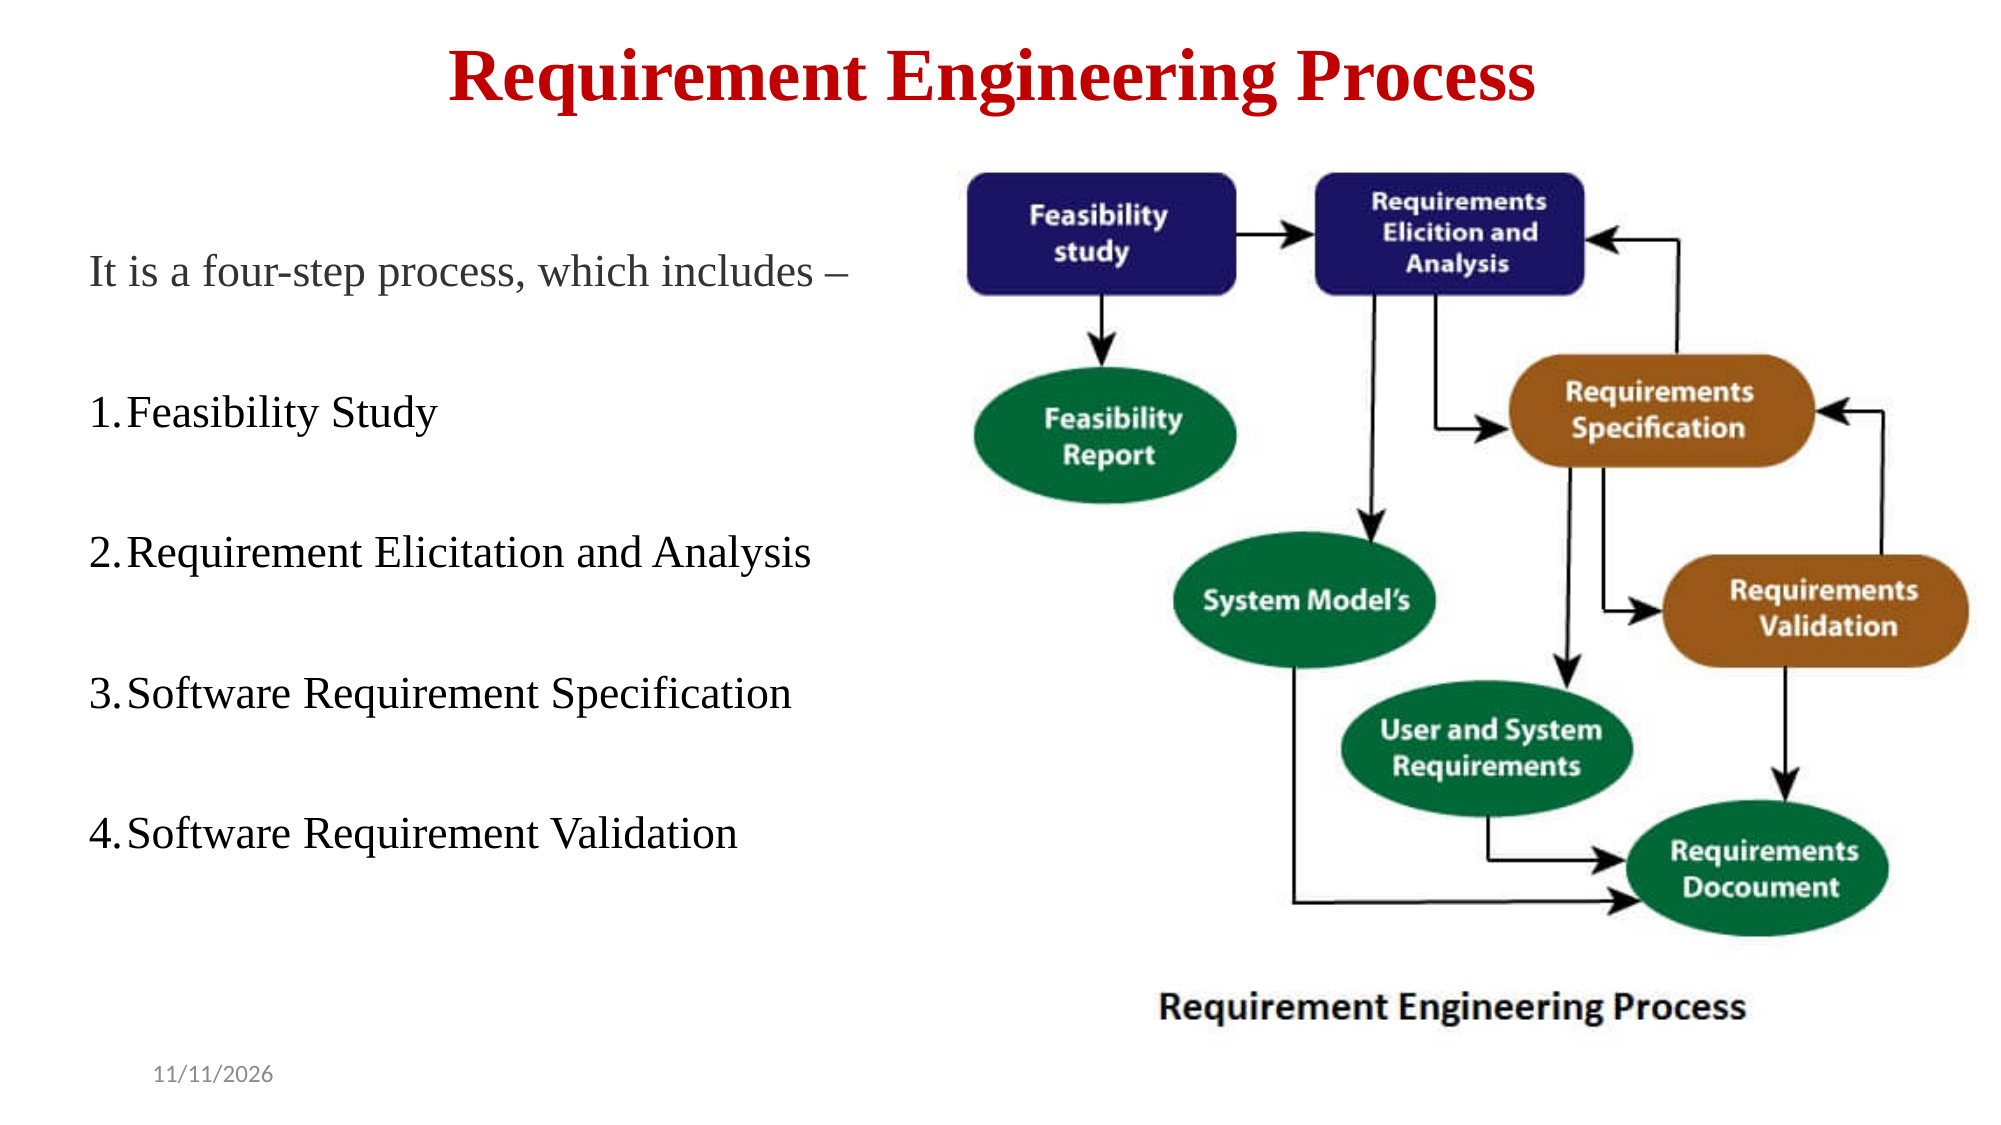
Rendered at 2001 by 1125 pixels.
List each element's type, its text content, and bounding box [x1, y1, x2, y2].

list It is a four-step process, which includes – Feasibility Study Requirement Elicitation and Analysis Software Requirement Specification Software Requirement Validation [73, 239, 899, 954]
title Requirement Engineering Process [130, 22, 1856, 240]
picture [929, 142, 1978, 1103]
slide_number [137, 1042, 588, 1103]
